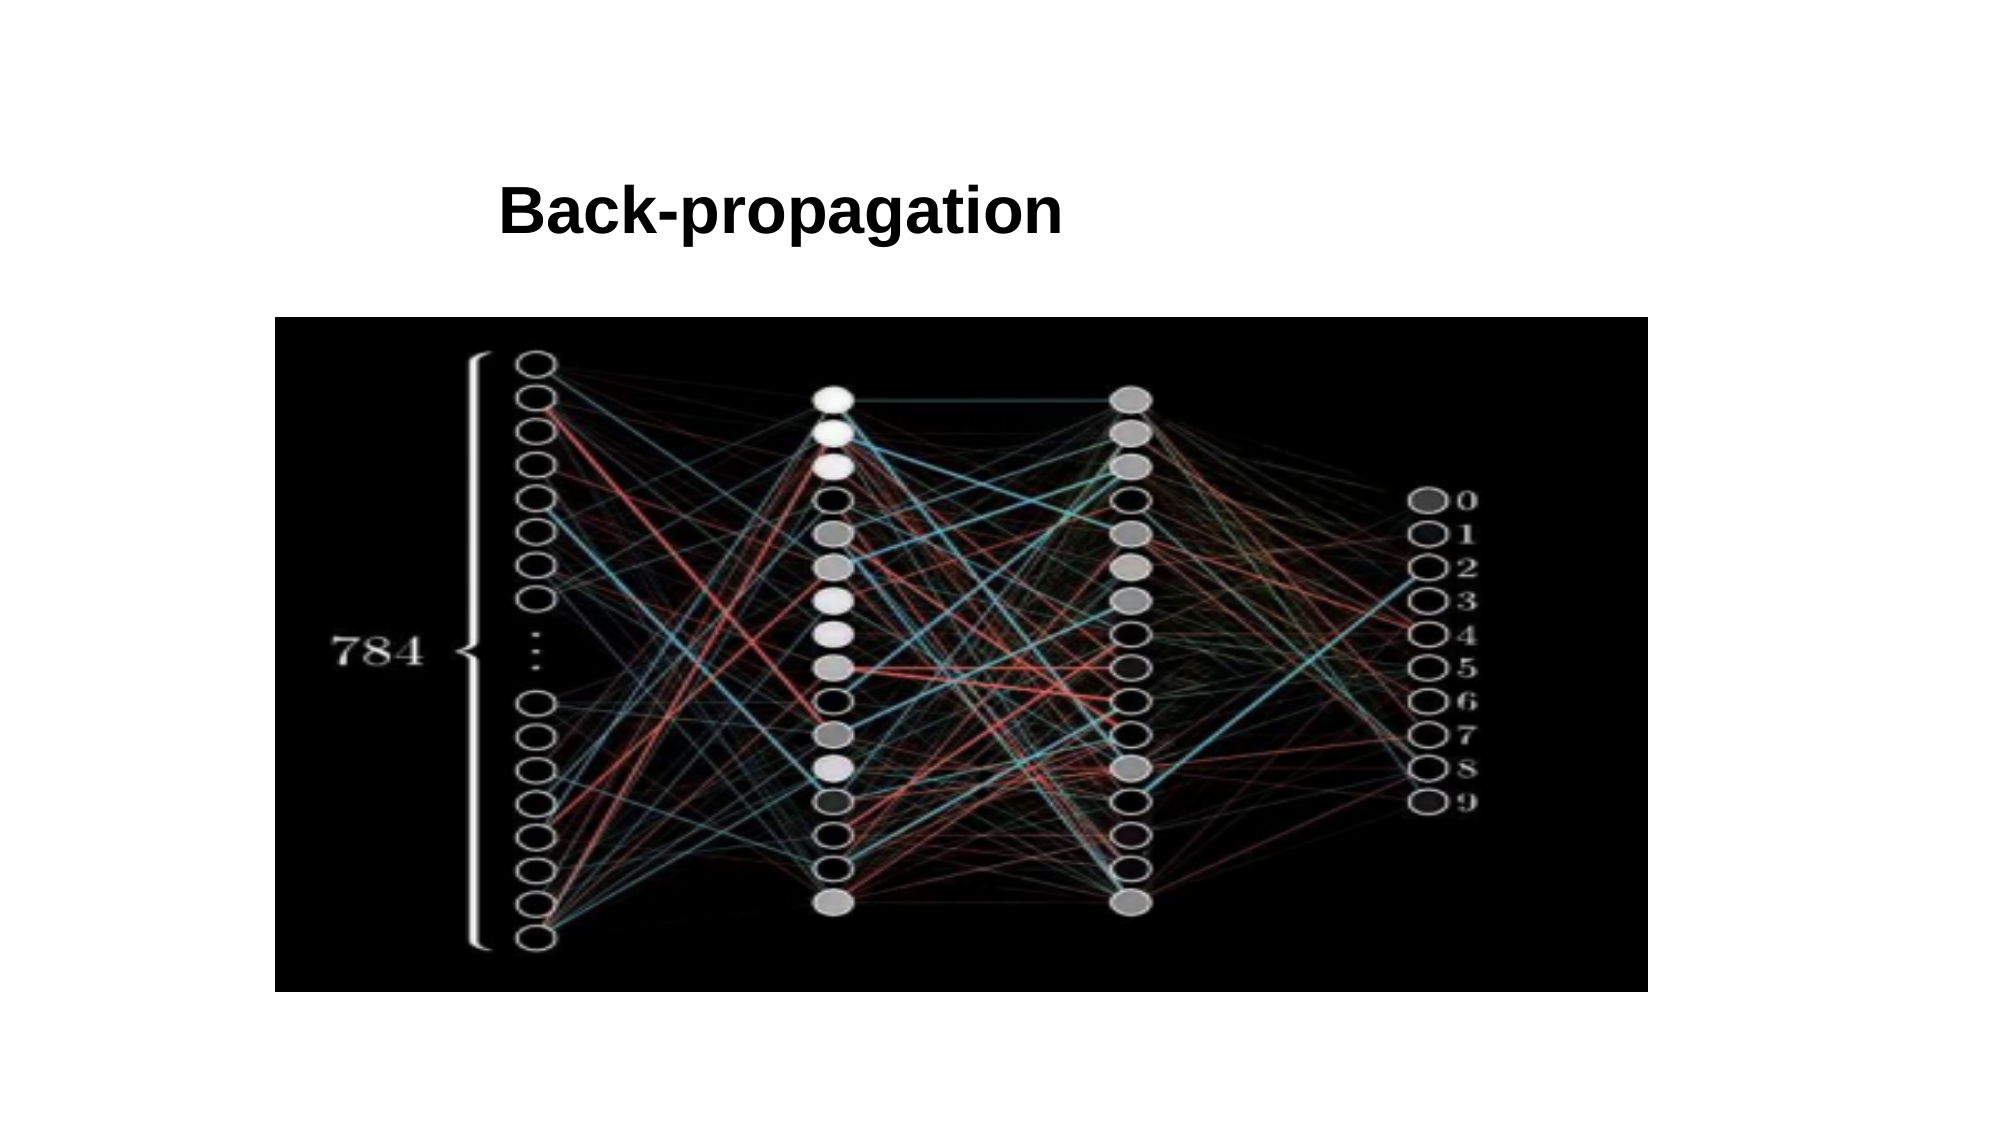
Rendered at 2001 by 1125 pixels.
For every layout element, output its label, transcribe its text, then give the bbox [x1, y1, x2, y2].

picture [274, 317, 1648, 992]
text_box Back-propagation [483, 159, 1081, 300]
